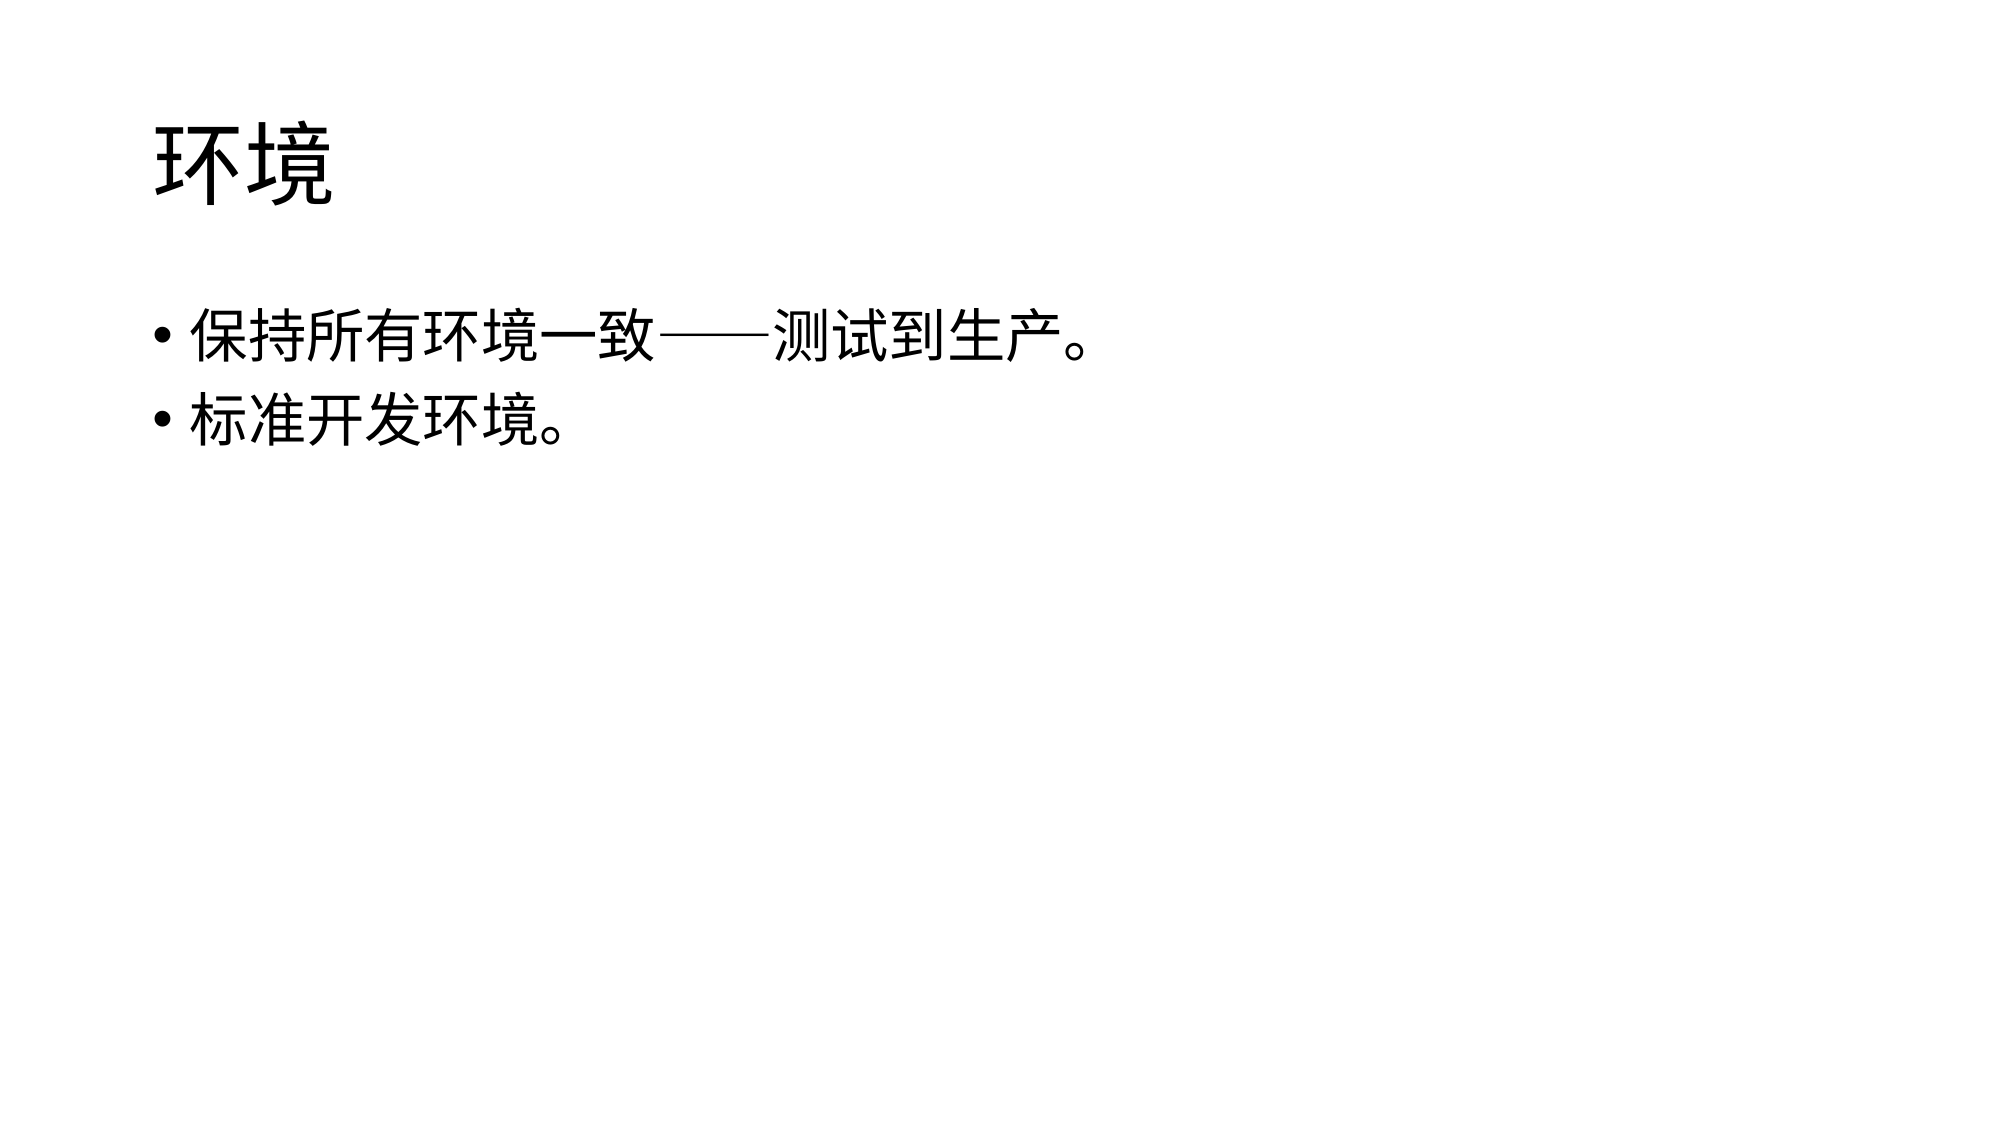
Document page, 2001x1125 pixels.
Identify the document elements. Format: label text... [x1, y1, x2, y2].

list 保持所有环境一致——测试到生产。 标准开发环境。 [137, 299, 1863, 1014]
title 环境 [137, 59, 1863, 278]
